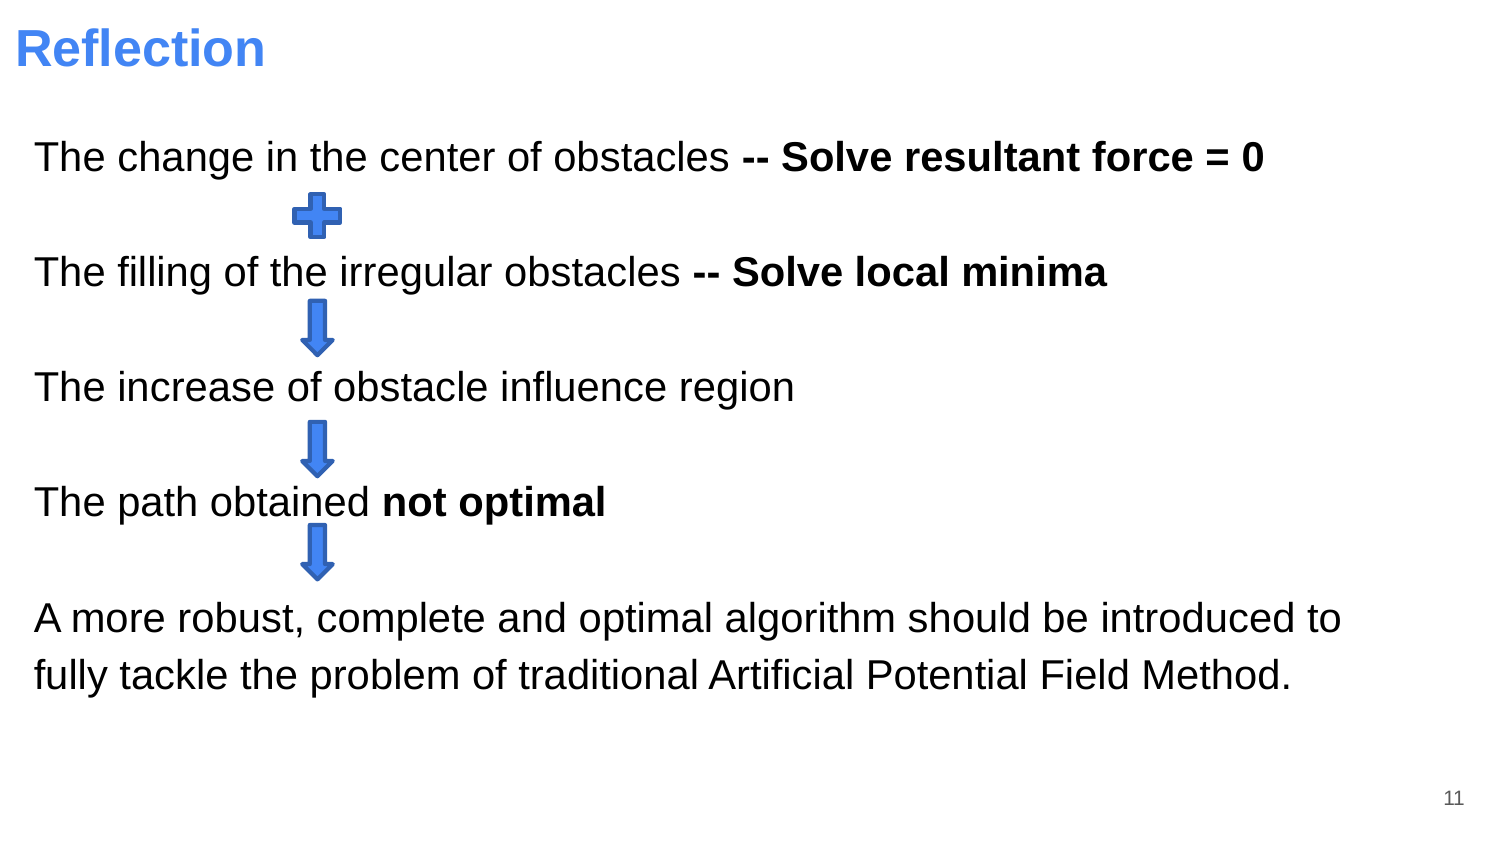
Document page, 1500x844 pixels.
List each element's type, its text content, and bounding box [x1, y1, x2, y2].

slide_number 11 [1389, 764, 1480, 830]
text_box Reflection [0, 0, 678, 94]
text_box [294, 194, 341, 238]
text_box [302, 300, 333, 356]
text_box [302, 421, 333, 477]
text_box [302, 525, 333, 580]
list The change in the center of obstacles -- Solve resultant force = 0 The filling of the irregular obstacles -- Solve local minima The increase of obstacle influence region The path obtained not optimal A more robust, complete and optimal algorithm should be introduced to fully tackle the problem of traditional Artificial Potential Field Method. [0, 107, 1425, 717]
